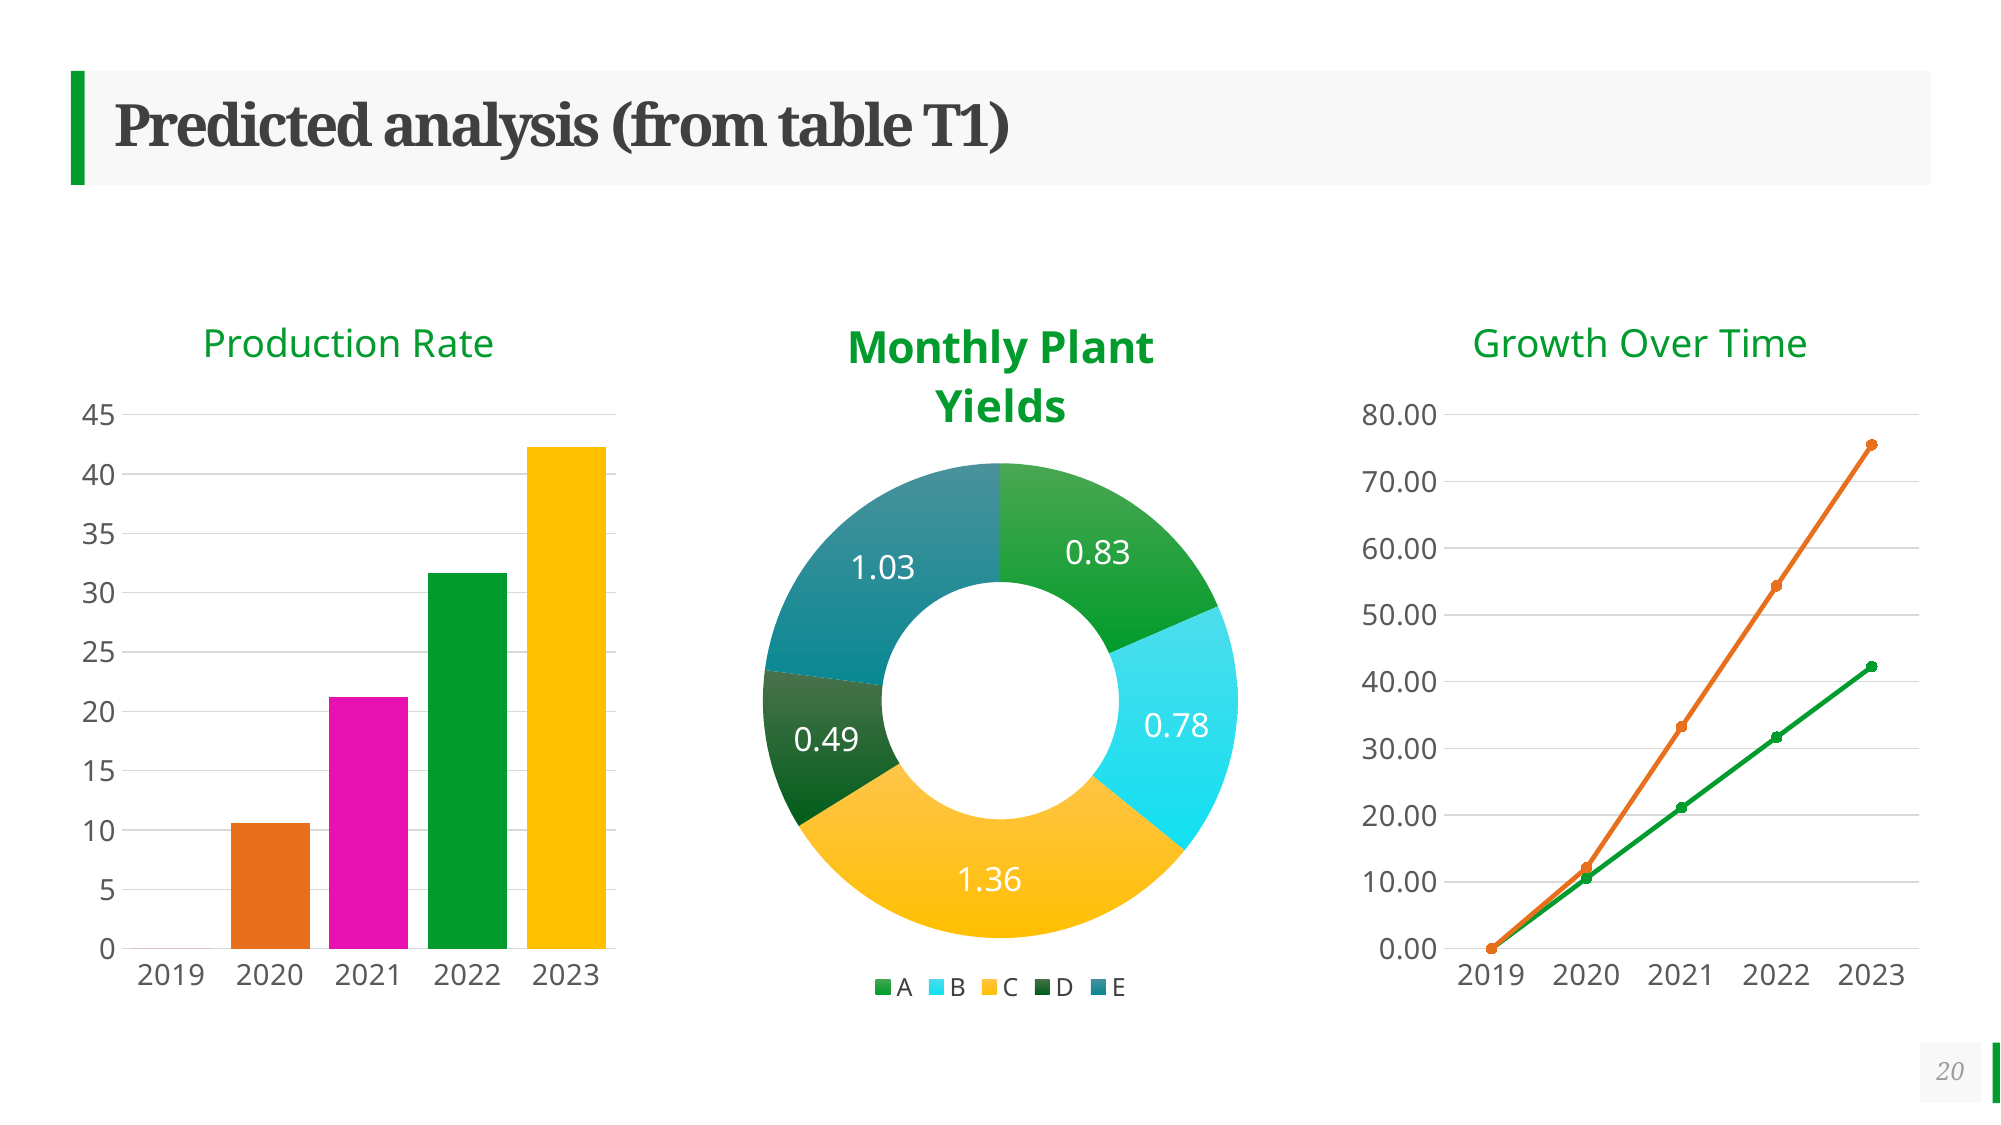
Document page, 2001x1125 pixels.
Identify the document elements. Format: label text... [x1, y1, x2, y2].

chart [722, 280, 1279, 1010]
slide_number 20 [1920, 1042, 1982, 1103]
chart [70, 280, 627, 1010]
title Predicted analysis (from table T1) [84, 70, 1932, 185]
chart [1349, 280, 1931, 1010]
